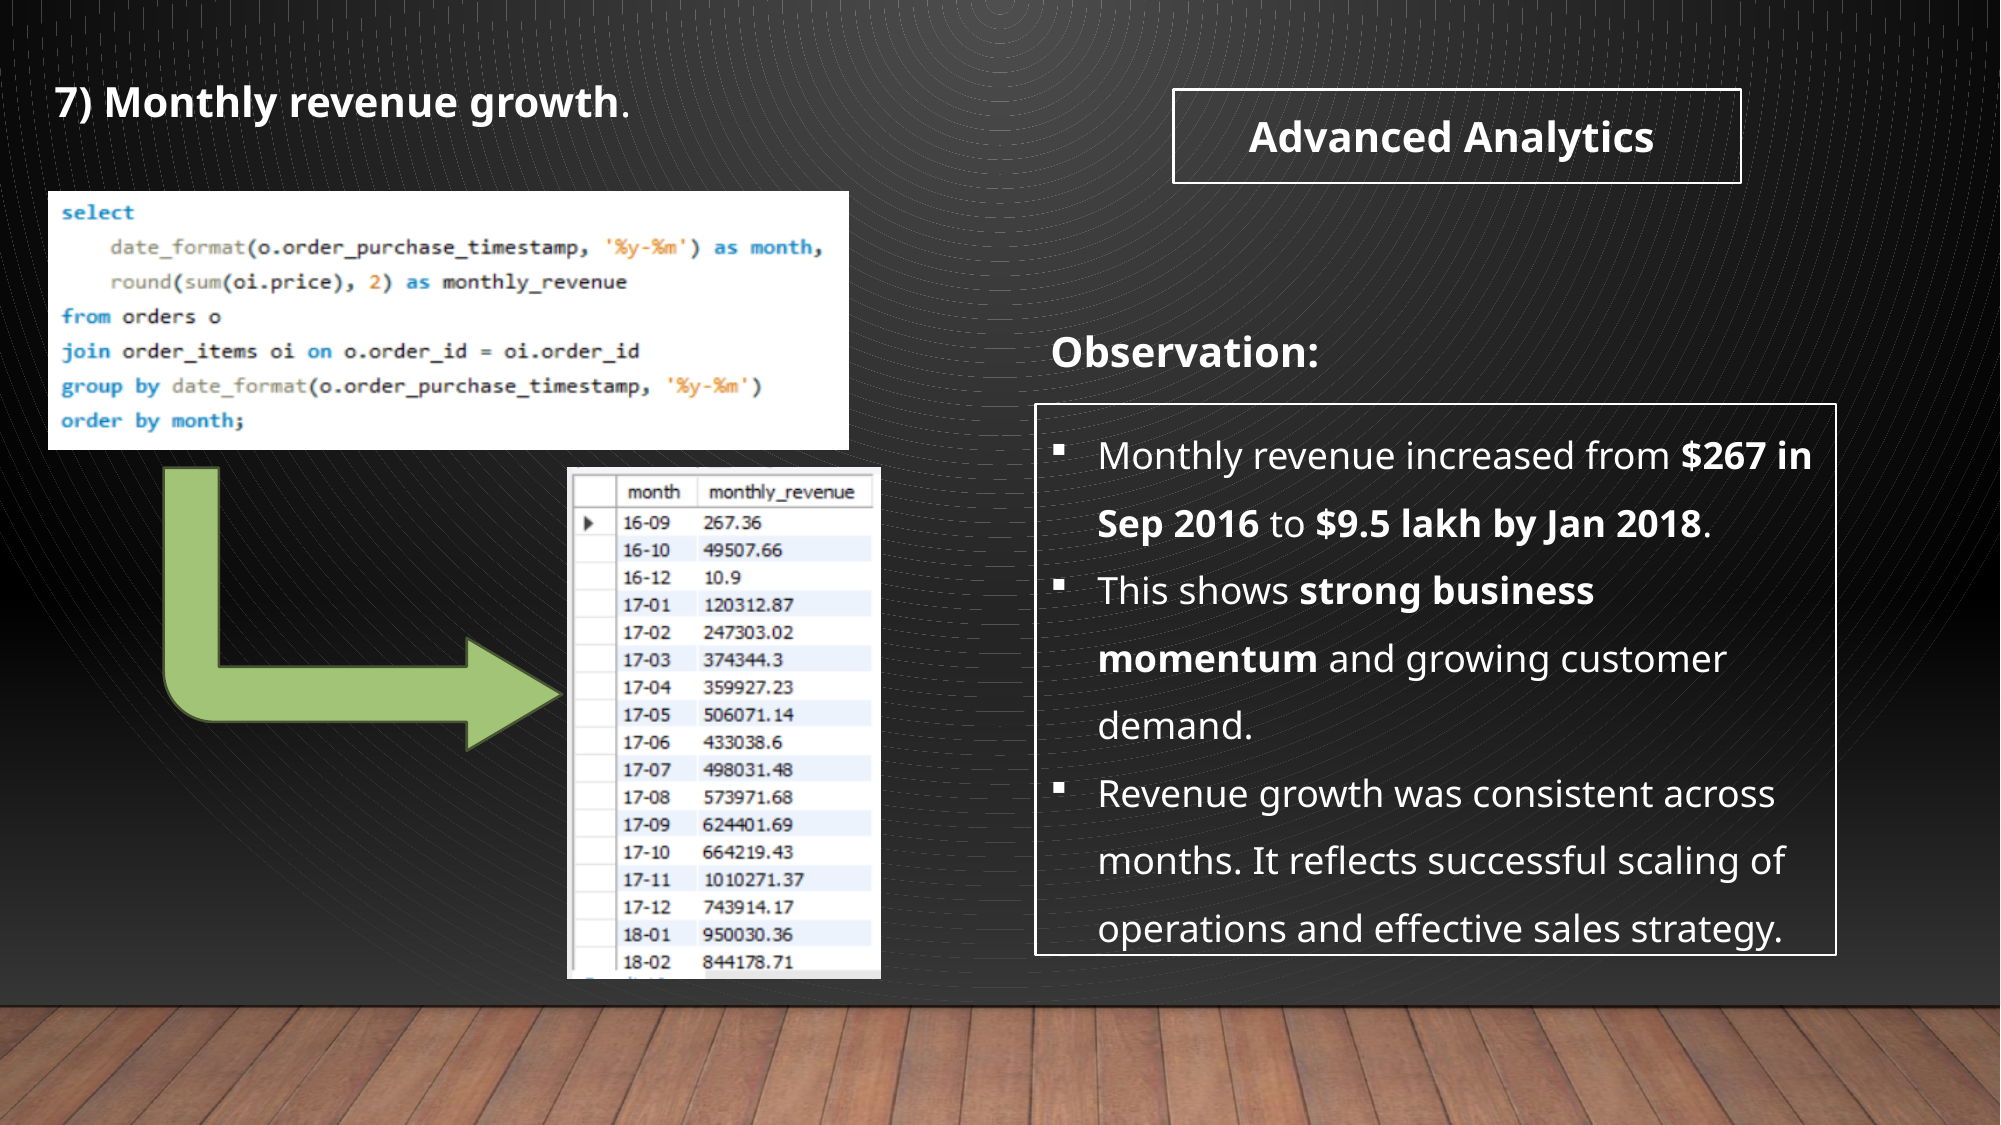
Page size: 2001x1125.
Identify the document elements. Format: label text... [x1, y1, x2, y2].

text_box Observation: [1035, 318, 1794, 384]
picture [47, 190, 849, 451]
text_box Advanced Analytics [1172, 88, 1742, 184]
picture [0, 1005, 2000, 1125]
text_box [162, 466, 564, 752]
text_box Monthly revenue increased from $267 in Sep 2016 to $9.5 lakh by Jan 2018. This shows strong business momentum and growing customer demand. Revenue growth was consistent across months. It reflects successful scaling of operations and effective sales strategy. [1034, 403, 1837, 956]
text_box 7) Monthly revenue growth. [39, 68, 1480, 134]
picture [567, 467, 882, 979]
